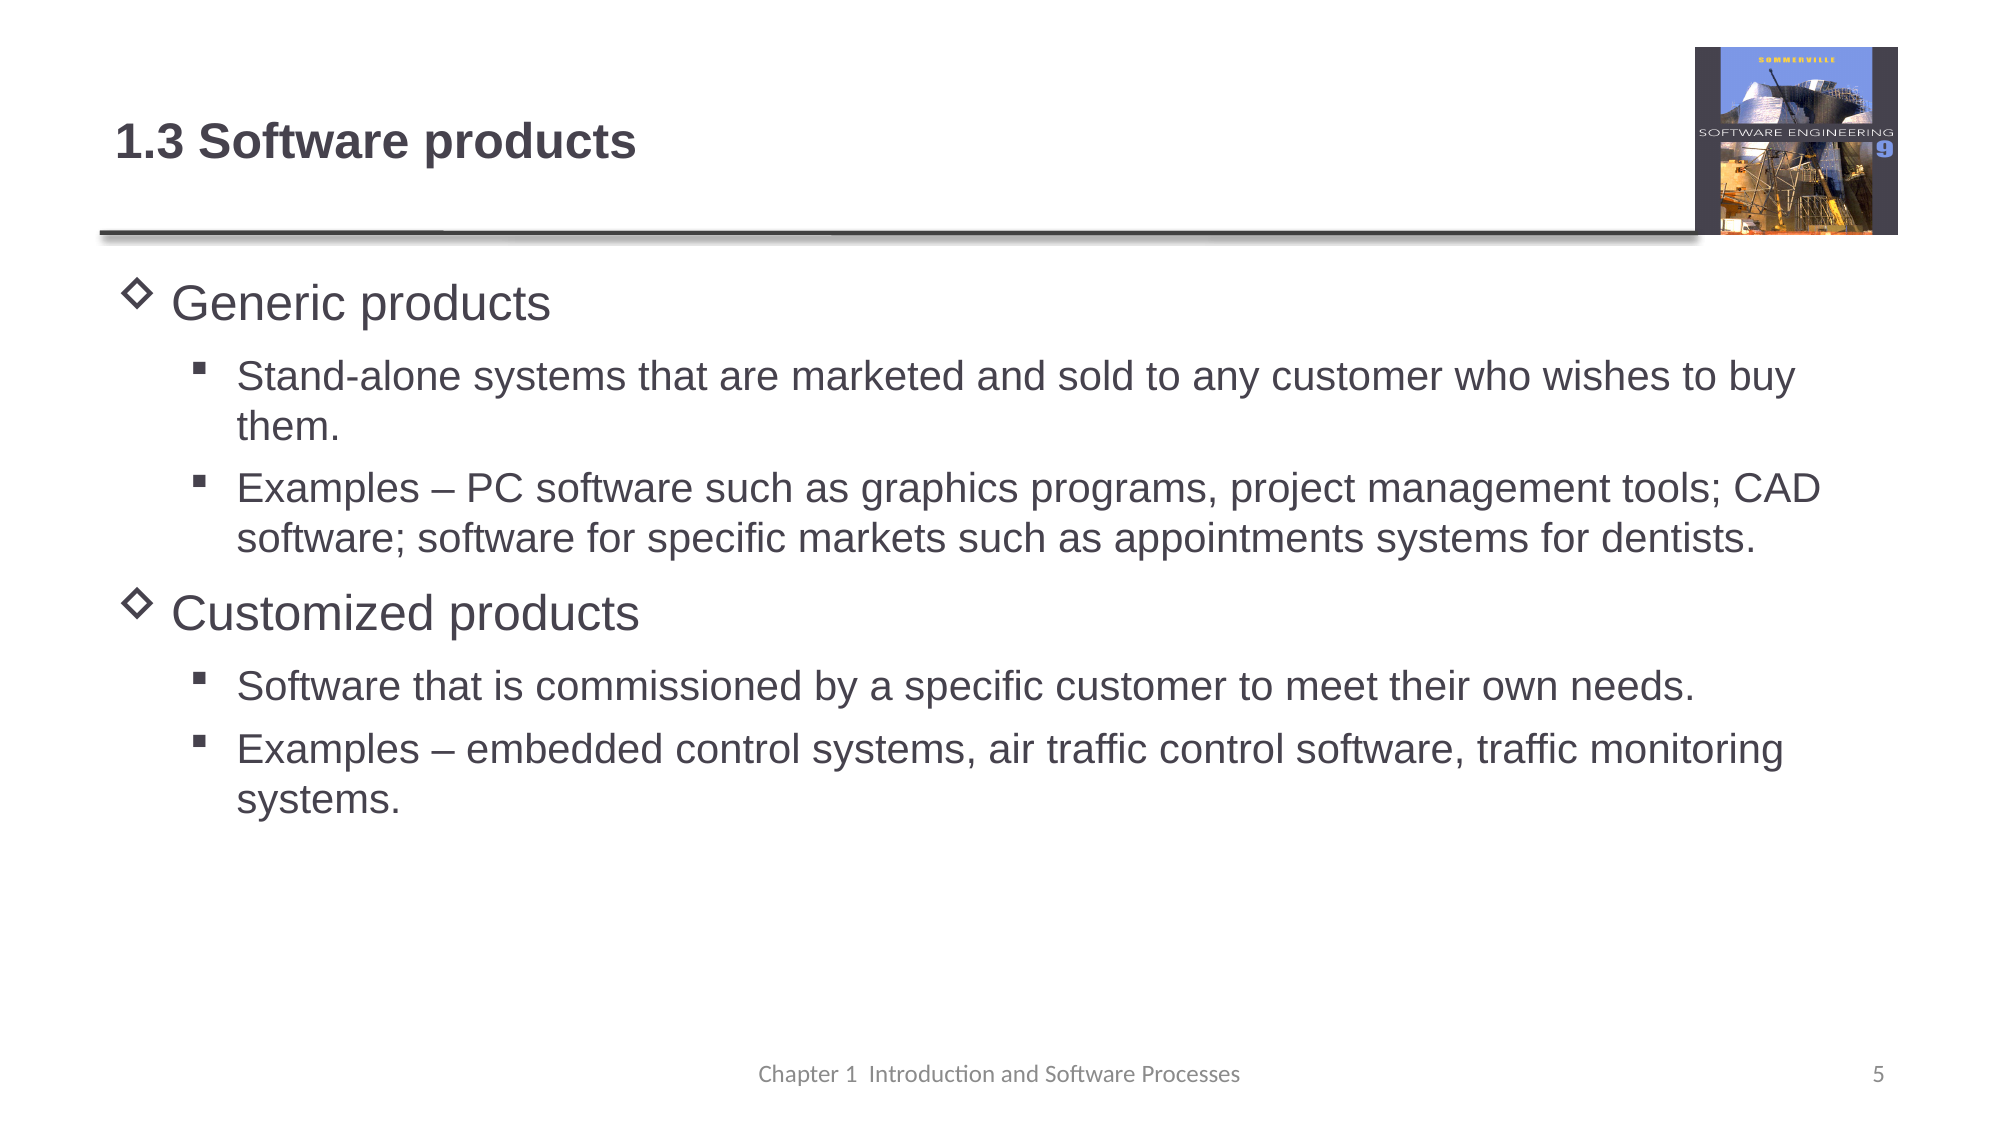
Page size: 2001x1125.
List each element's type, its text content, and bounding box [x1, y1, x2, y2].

footer Chapter 1 Introduction and Software Processes [683, 1042, 1317, 1103]
list Generic products Stand-alone systems that are marketed and sold to any customer who wishes to buy them. Examples – PC software such as graphics programs, project management tools; CAD software; software for specific markets such as appointments systems for dentists. Customized products Software that is commissioned by a specific customer to meet their own needs. Examples – embedded control systems, air traffic control software, traffic monitoring systems. [99, 262, 1900, 1005]
picture [1696, 47, 1898, 235]
slide_number 5 [1433, 1042, 1900, 1103]
title 1.3 Software products [99, 44, 1696, 233]
